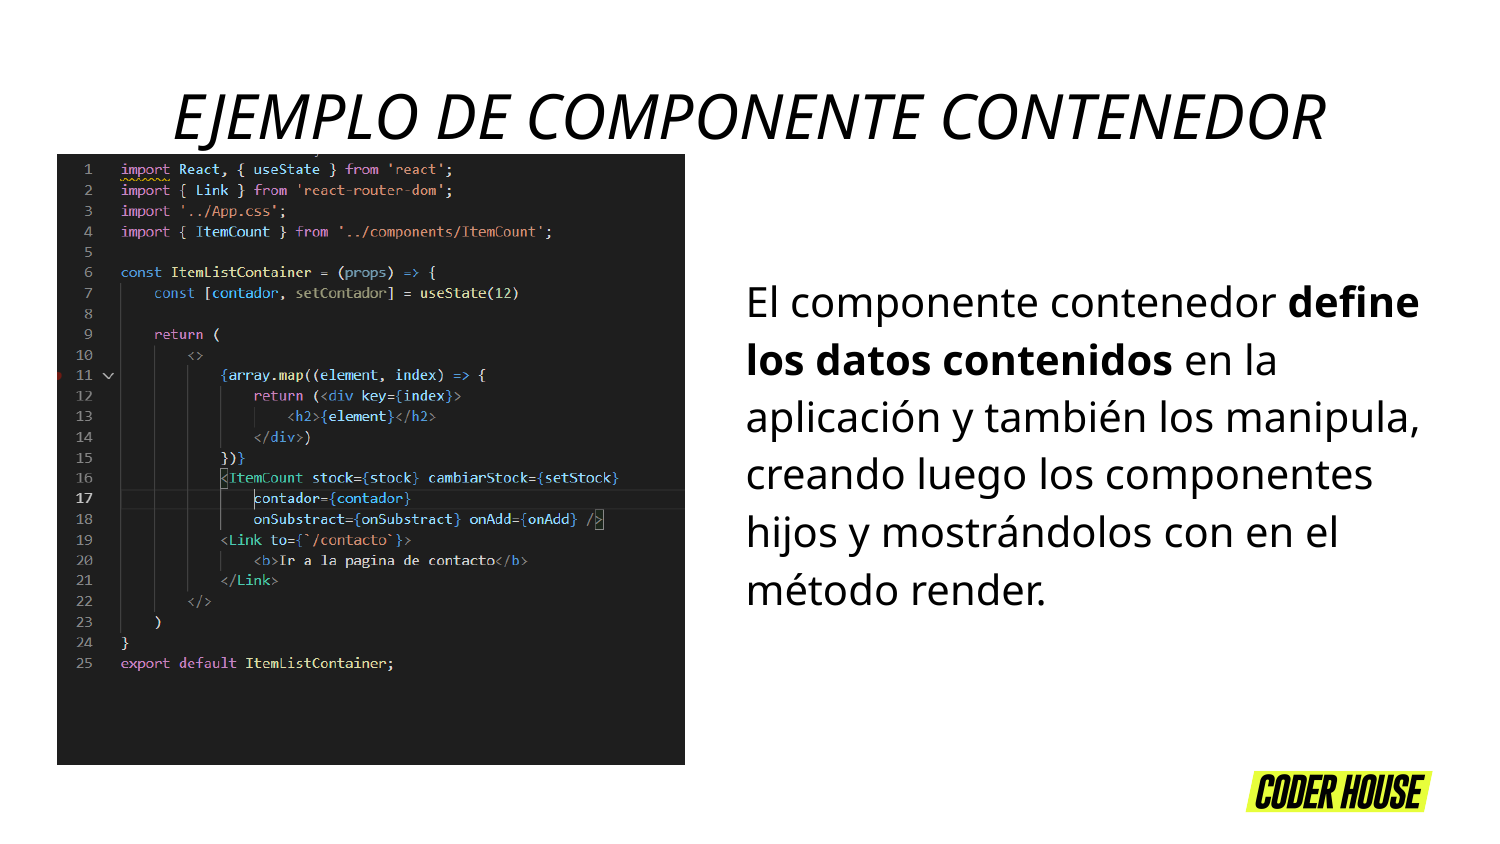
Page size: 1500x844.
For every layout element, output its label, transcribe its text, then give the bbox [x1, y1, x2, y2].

text_box EJEMPLO DE COMPONENTE CONTENEDOR [0, 61, 1500, 224]
picture [1241, 764, 1437, 819]
text_box El componente contenedor define los datos contenidos en la aplicación y también los manipula, creando luego los componentes hijos y mostrándolos con en el método render. [730, 253, 1482, 591]
picture [57, 154, 686, 765]
